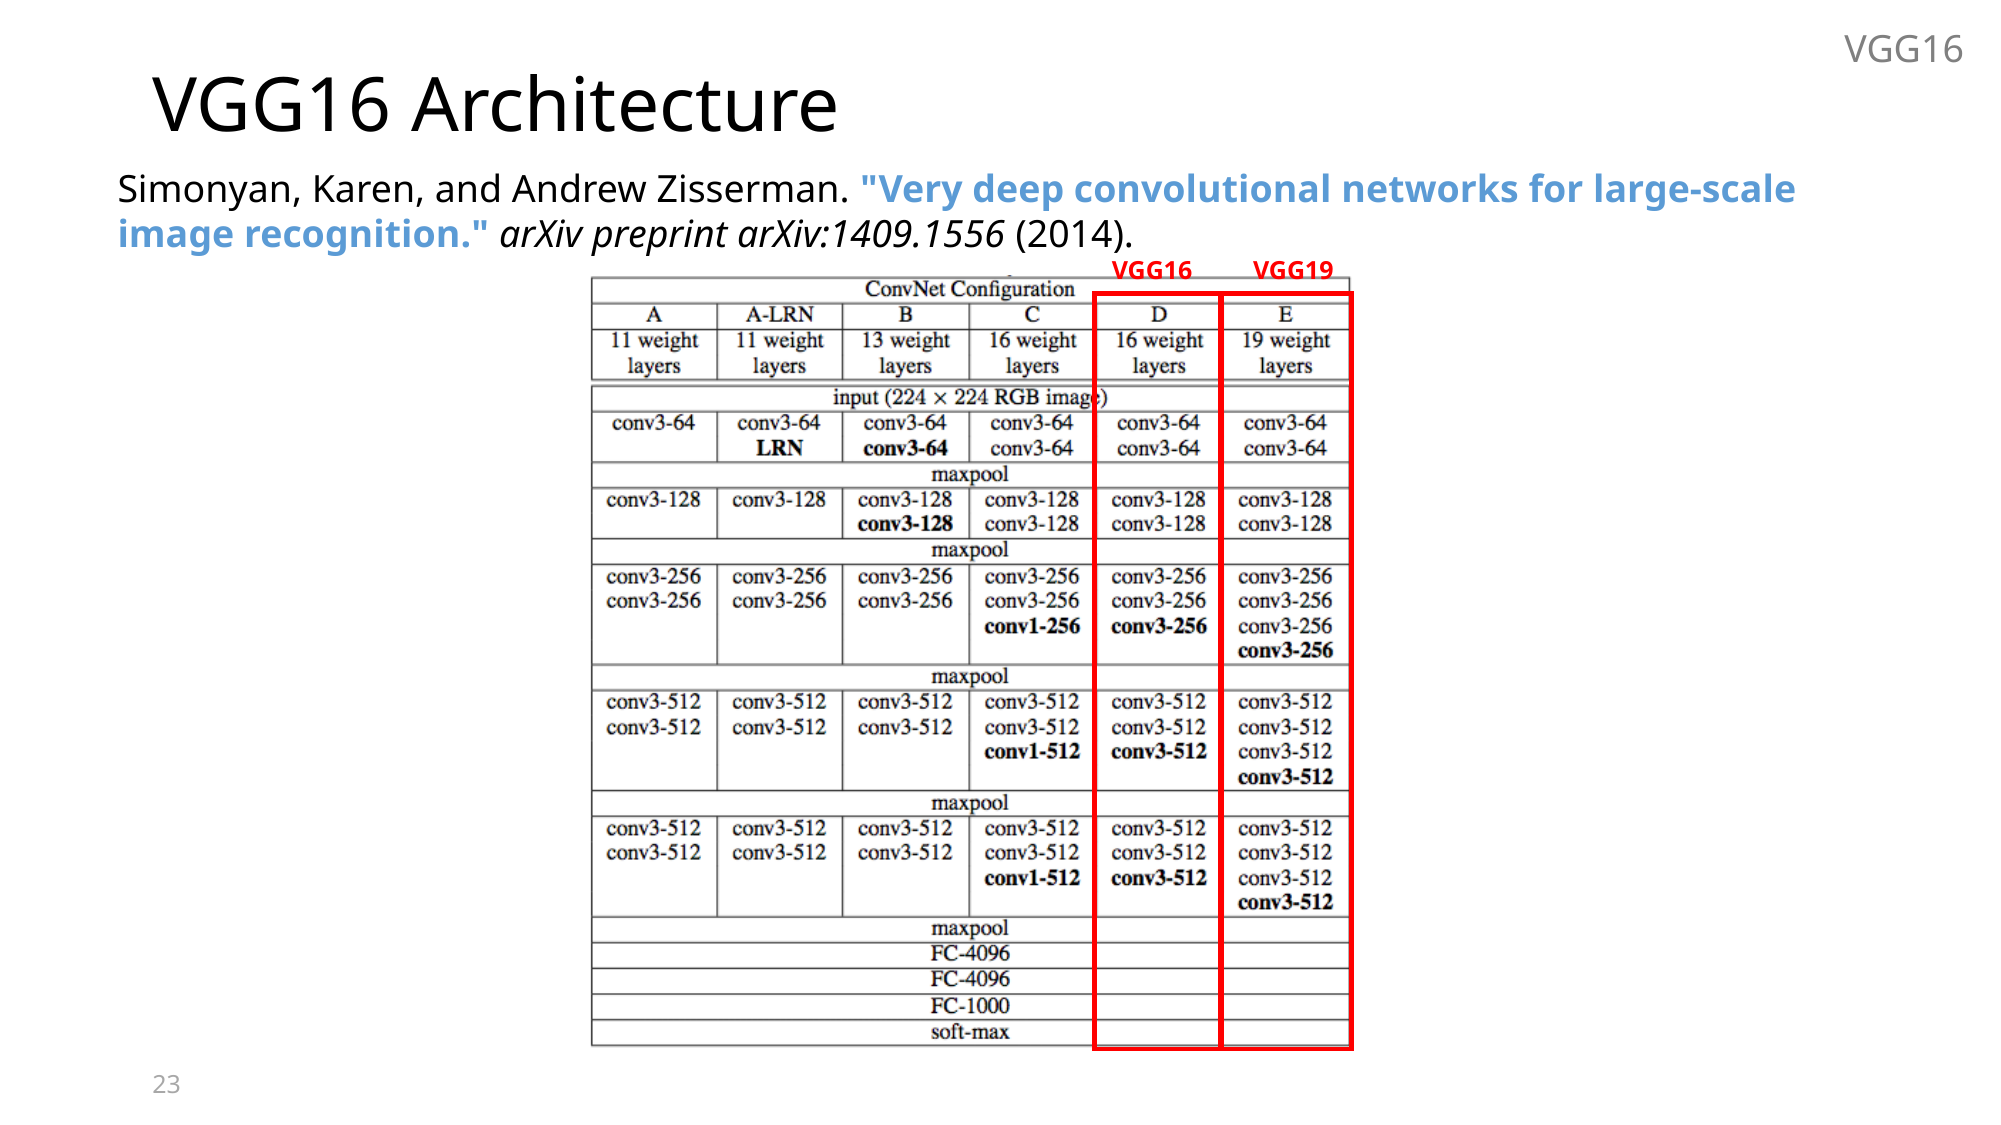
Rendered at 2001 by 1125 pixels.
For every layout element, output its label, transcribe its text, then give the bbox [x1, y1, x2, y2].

text_box VGG16 [1093, 247, 1212, 275]
text_box VGG16 [1829, 17, 1979, 77]
title VGG16 Architecture [137, 69, 1863, 145]
slide_number 23 [137, 1055, 588, 1115]
text_box Simonyan, Karen, and Andrew Zisserman. "Very deep convolutional networks for large-scale image recognition." arXiv preprint arXiv:1409.1556 (2014). [102, 157, 1898, 262]
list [587, 275, 1356, 1049]
text_box VGG19 [1231, 247, 1356, 275]
